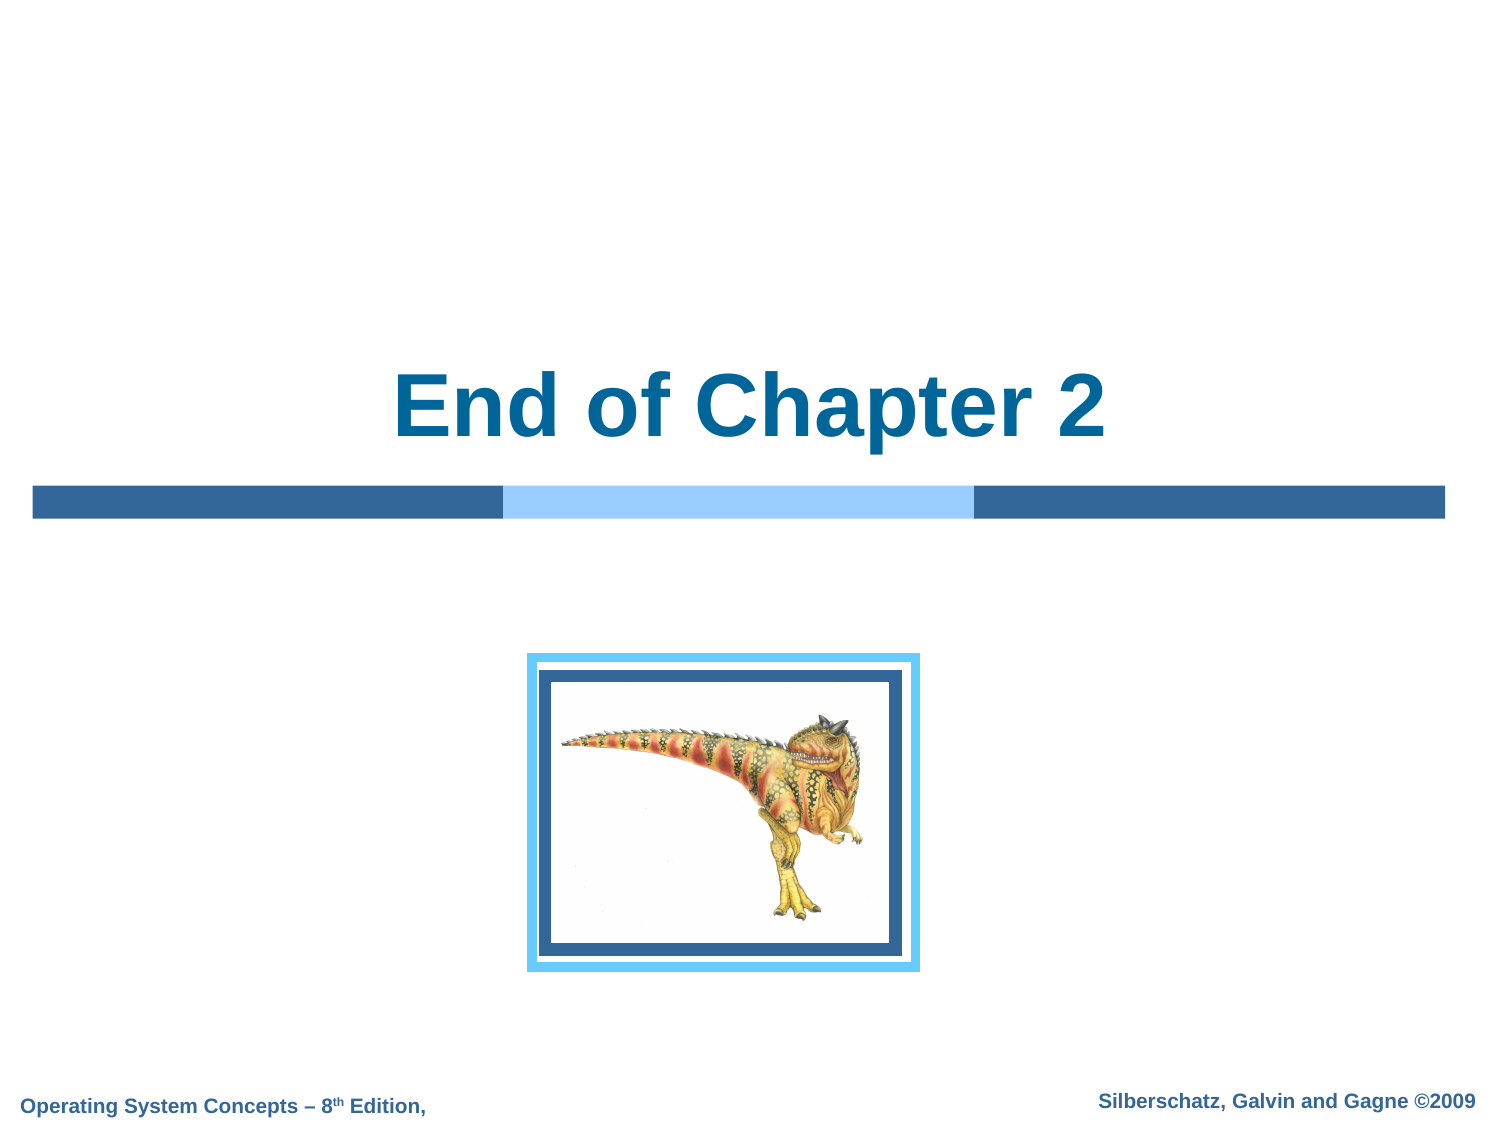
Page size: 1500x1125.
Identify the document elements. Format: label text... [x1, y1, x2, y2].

picture [551, 682, 889, 943]
title End of Chapter 2 [112, 112, 1388, 462]
